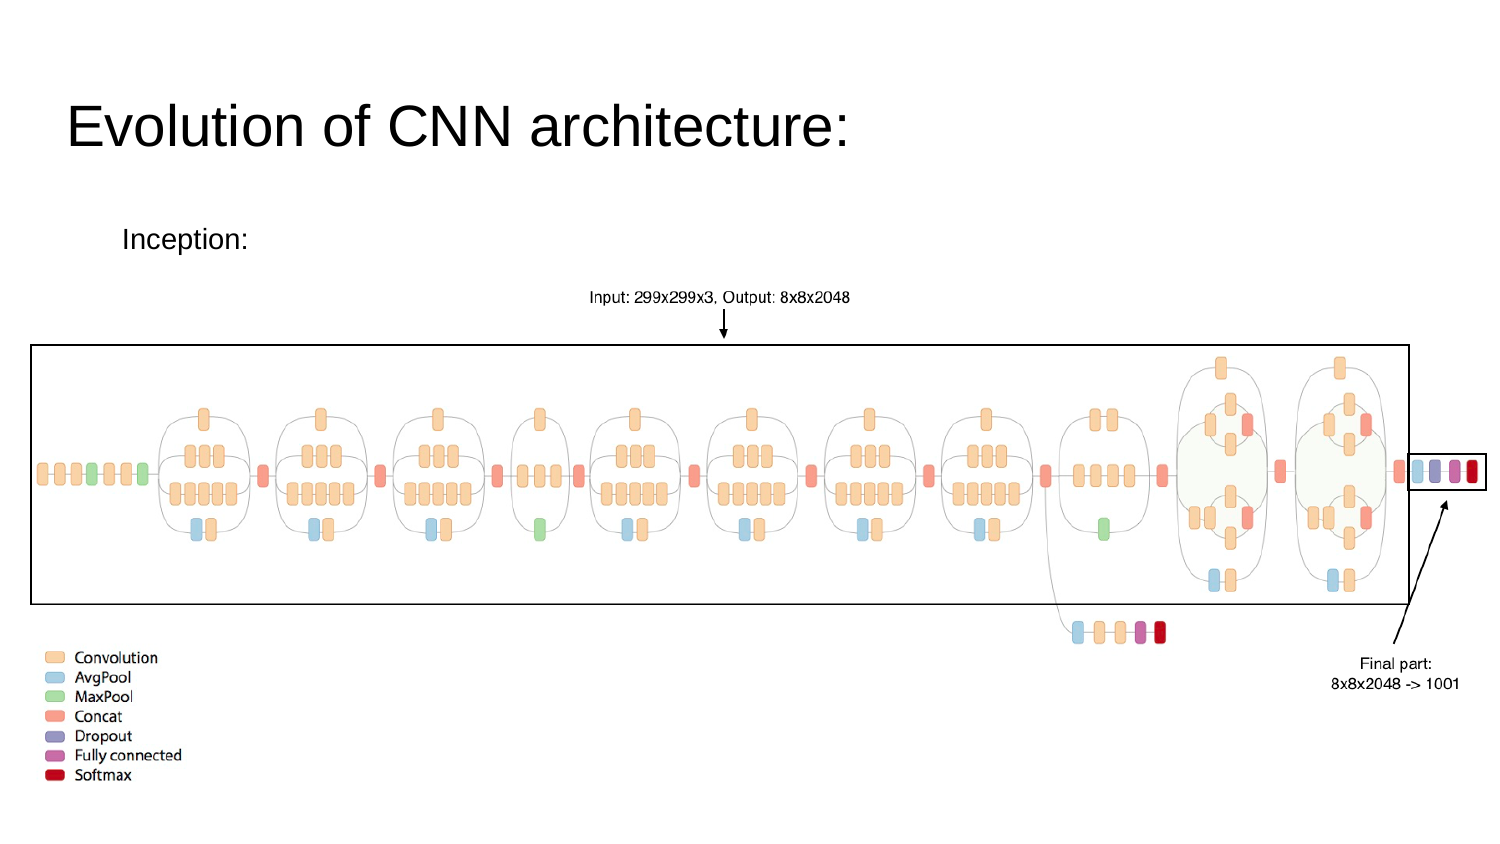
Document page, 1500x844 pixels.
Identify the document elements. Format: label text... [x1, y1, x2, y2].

picture [24, 268, 1500, 819]
title Evolution of CNN architecture: [51, 72, 1449, 167]
text_box Inception: [106, 204, 289, 266]
